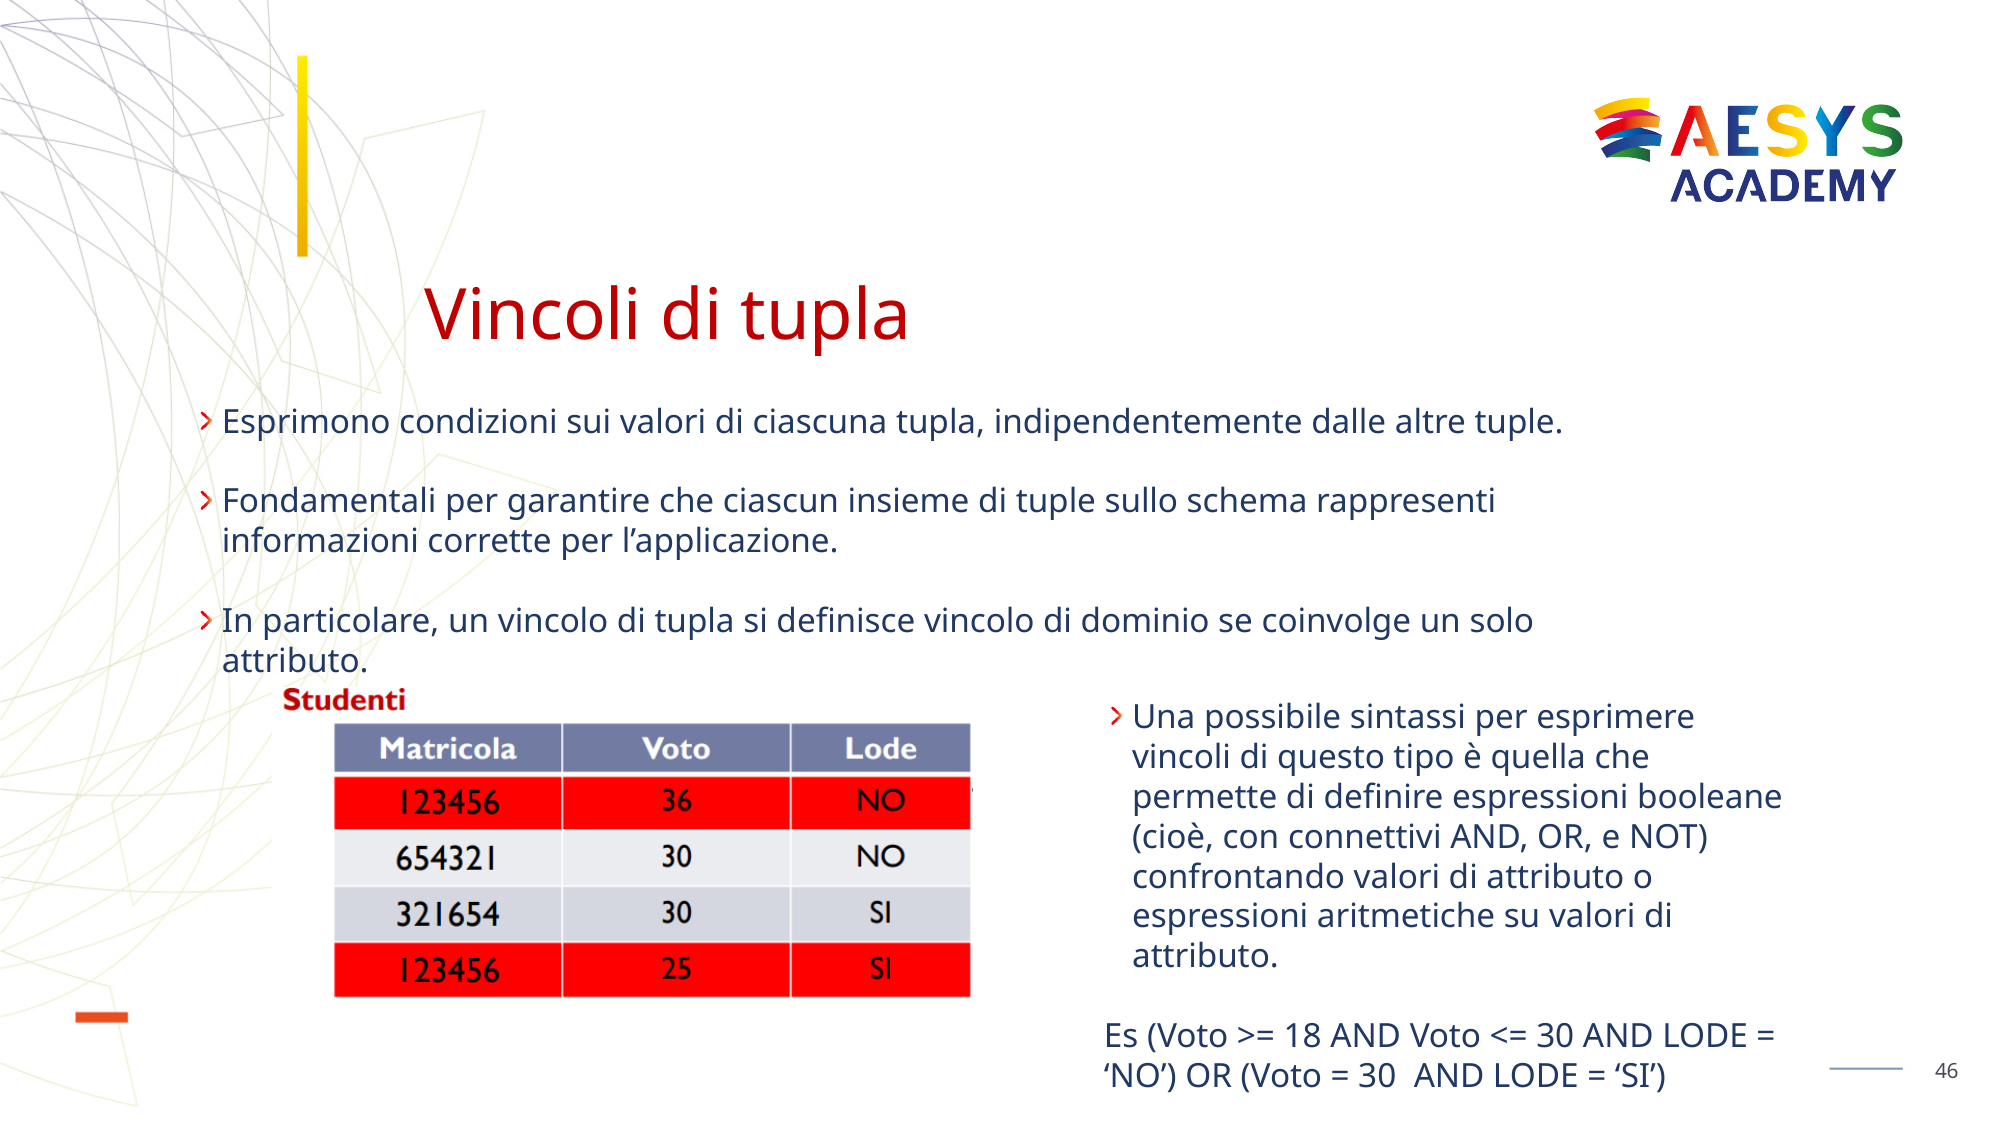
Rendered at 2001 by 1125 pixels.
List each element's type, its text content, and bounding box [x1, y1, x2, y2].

text_box Una possibile sintassi per esprimere vincoli di questo tipo è quella che permette di definire espressioni booleane (cioè, con connettivi AND, OR, e NOT) confrontando valori di attributo o espressioni aritmetiche su valori di attributo. Es (Voto >= 18 AND Voto <= 30 AND LODE = ‘NO’) OR (Voto = 30 AND LODE = ‘SI’) [1089, 687, 1803, 1012]
picture [0, 0, 2001, 1125]
title Vincoli di tupla [409, 66, 1536, 362]
slide_number 46 [1412, 1042, 1974, 1102]
subtitle Esprimono condizioni sui valori di ciascuna tupla, indipendentemente dalle altre tuple. Fondamentali per garantire che ciascun insieme di tuple sullo schema rappresenti informazioni corrette per l’applicazione. In particolare, un vincolo di tupla si definisce vincolo di dominio se coinvolge un solo attributo. [178, 392, 1693, 688]
